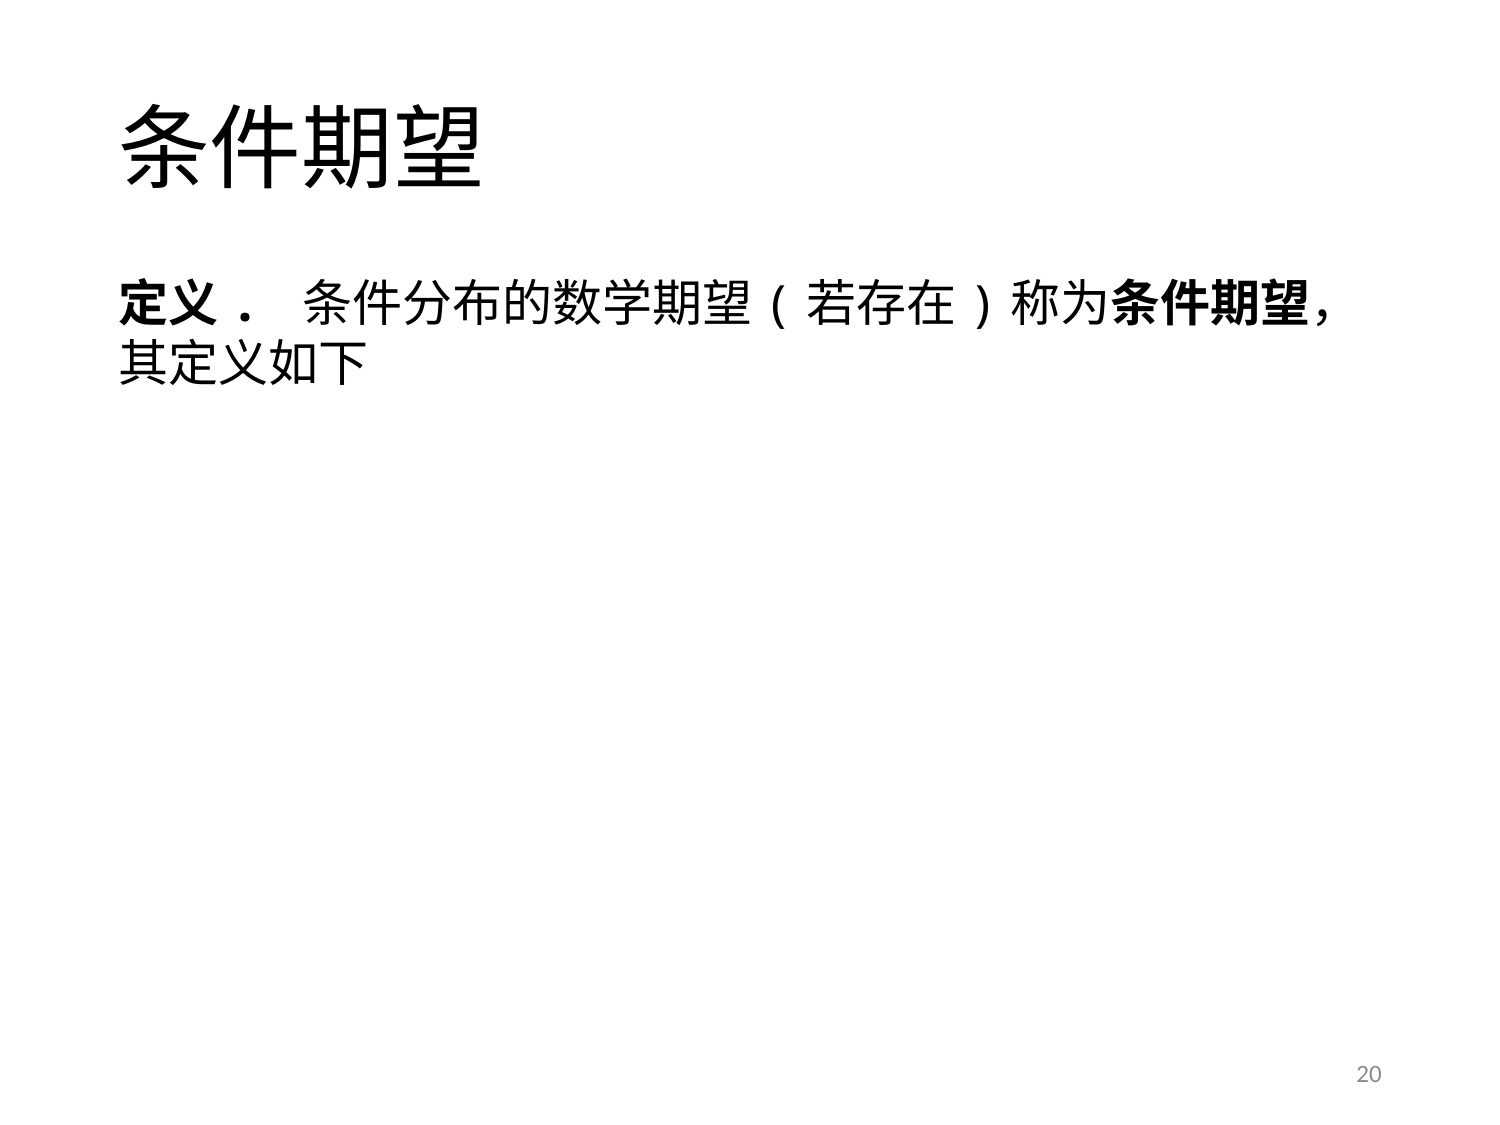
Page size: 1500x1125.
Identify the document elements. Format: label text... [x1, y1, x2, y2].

slide_number 20 [1059, 1042, 1397, 1103]
title 条件期望 [103, 59, 1397, 244]
